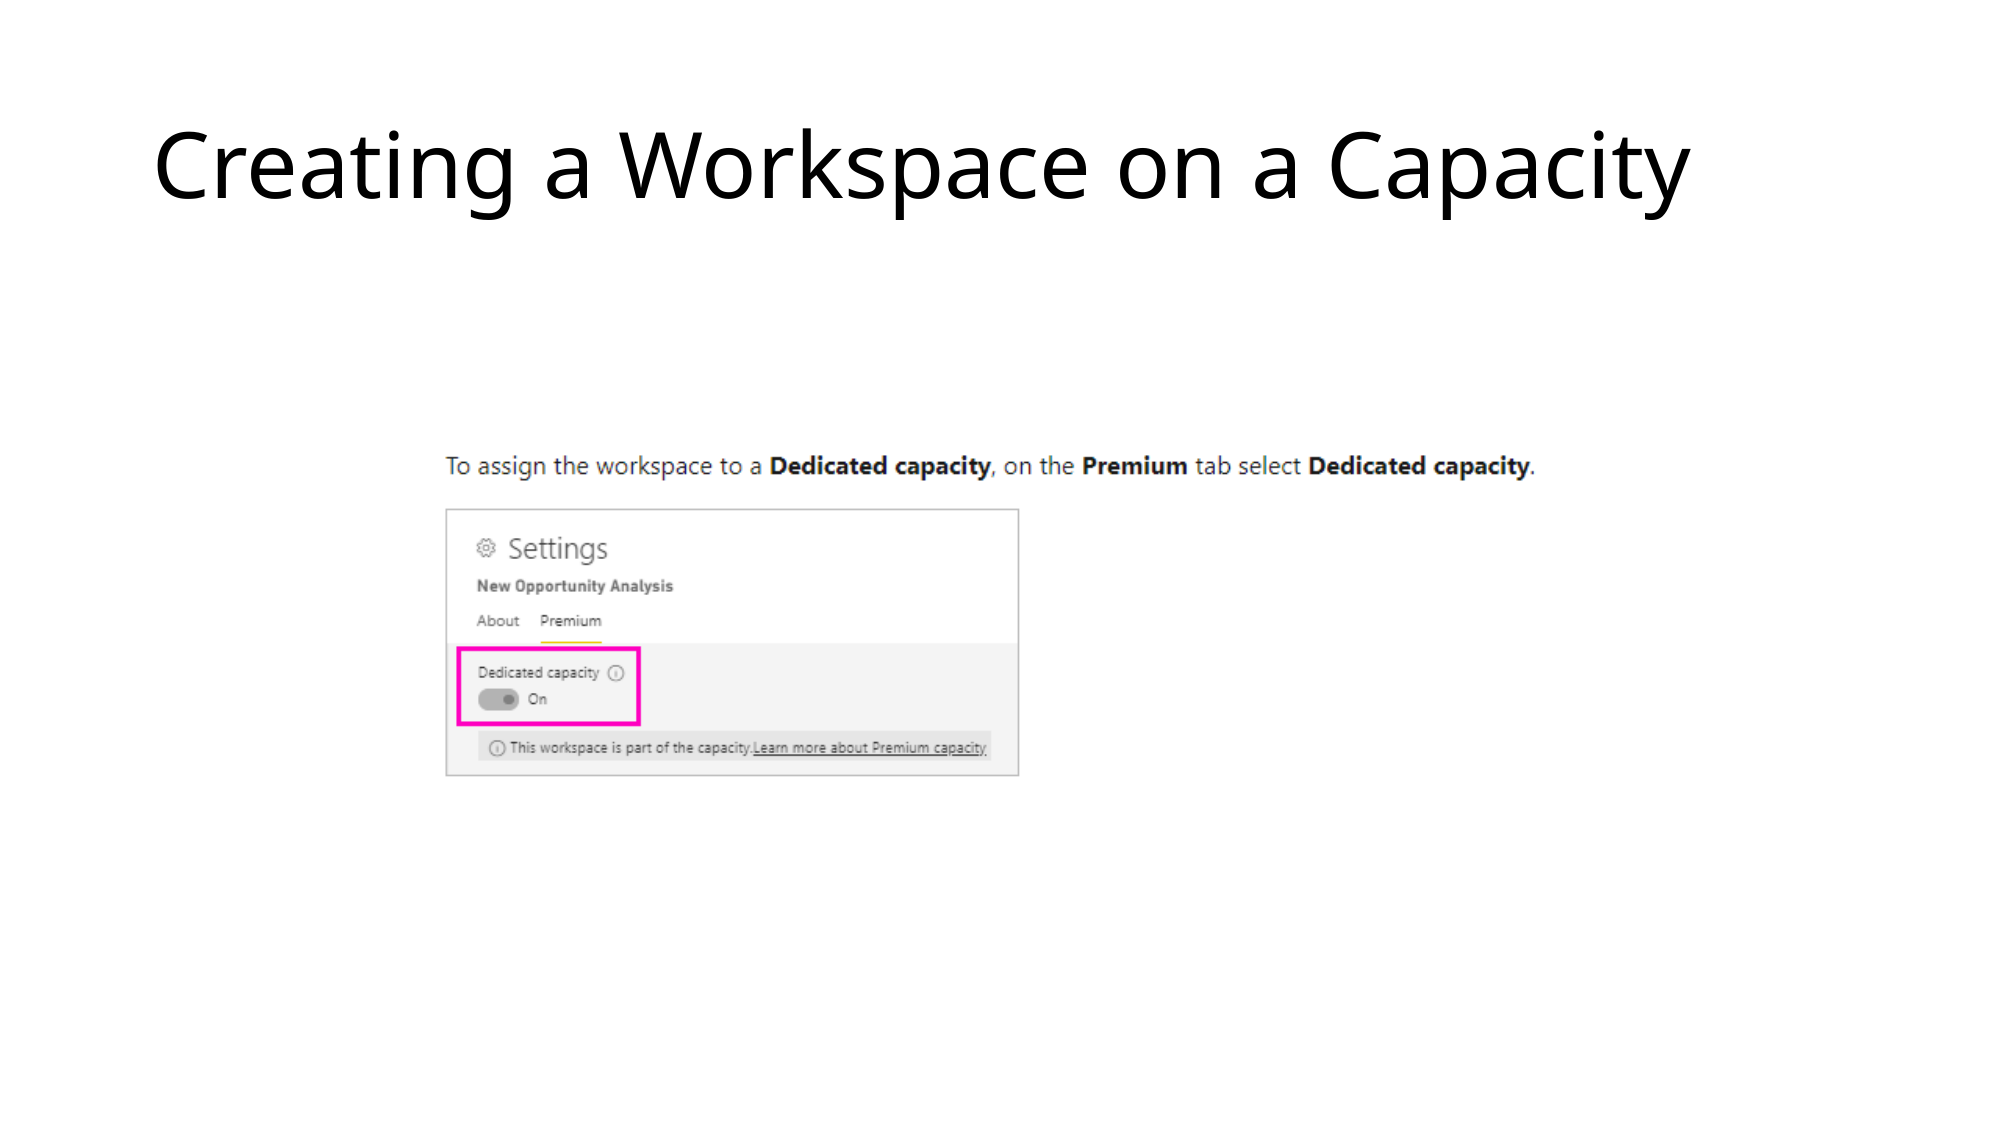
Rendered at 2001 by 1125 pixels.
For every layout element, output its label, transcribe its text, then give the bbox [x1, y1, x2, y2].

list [402, 451, 1598, 800]
title Creating a Workspace on a Capacity [137, 59, 1863, 278]
